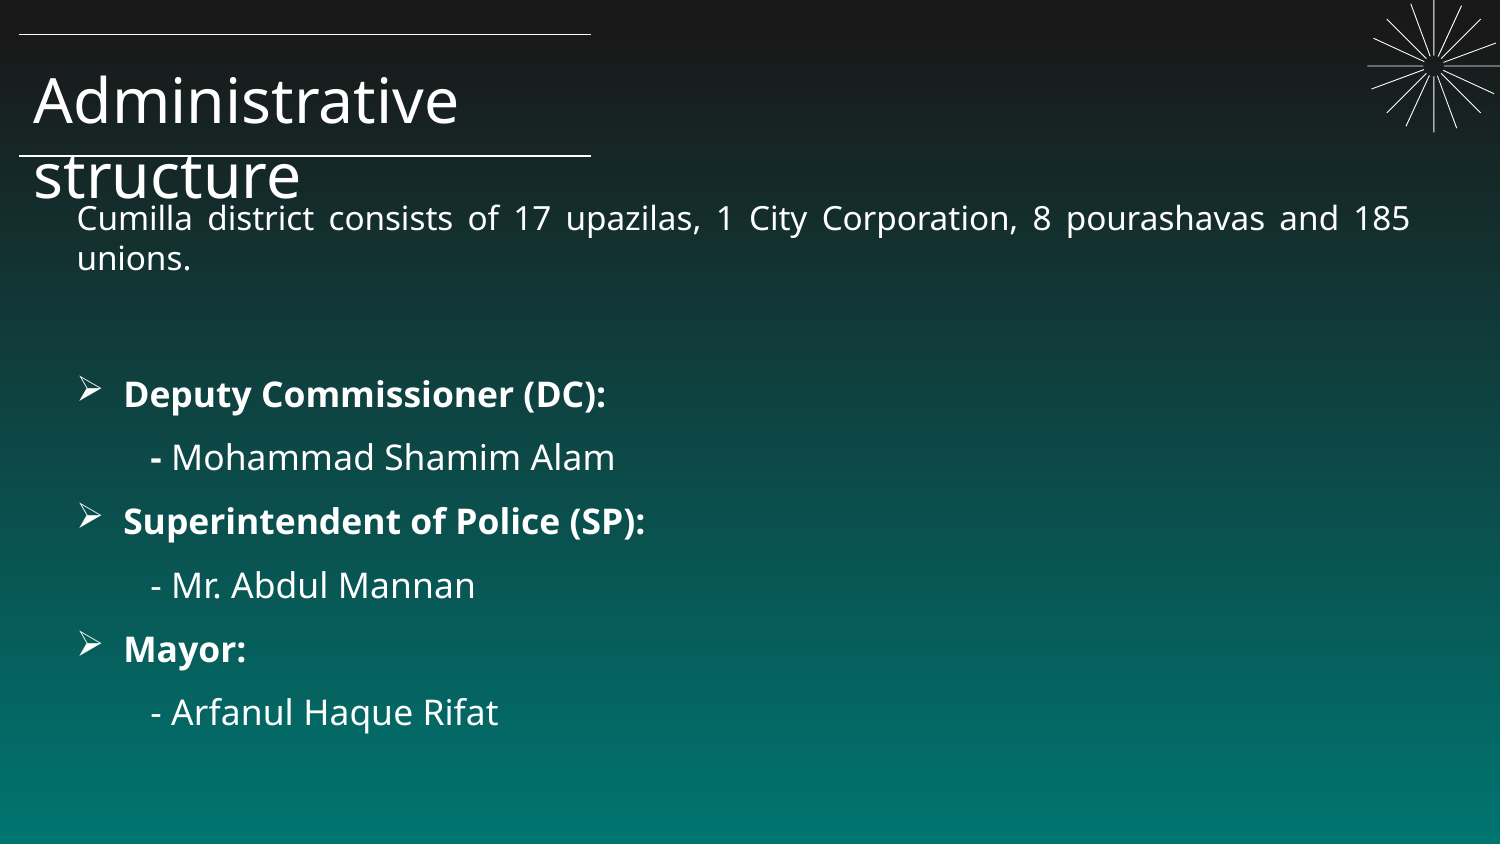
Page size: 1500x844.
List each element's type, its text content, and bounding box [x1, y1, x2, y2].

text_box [18, 34, 592, 157]
text_box Deputy Commissioner (DC): - Mohammad Shamim Alam Superintendent of Police (SP): - Mr. Abdul Mannan Mayor: - Arfanul Haque Rifat [61, 342, 1127, 741]
text_box Cumilla district consists of 17 upazilas, 1 City Corporation, 8 pourashavas and 185 unions. [61, 181, 1428, 343]
